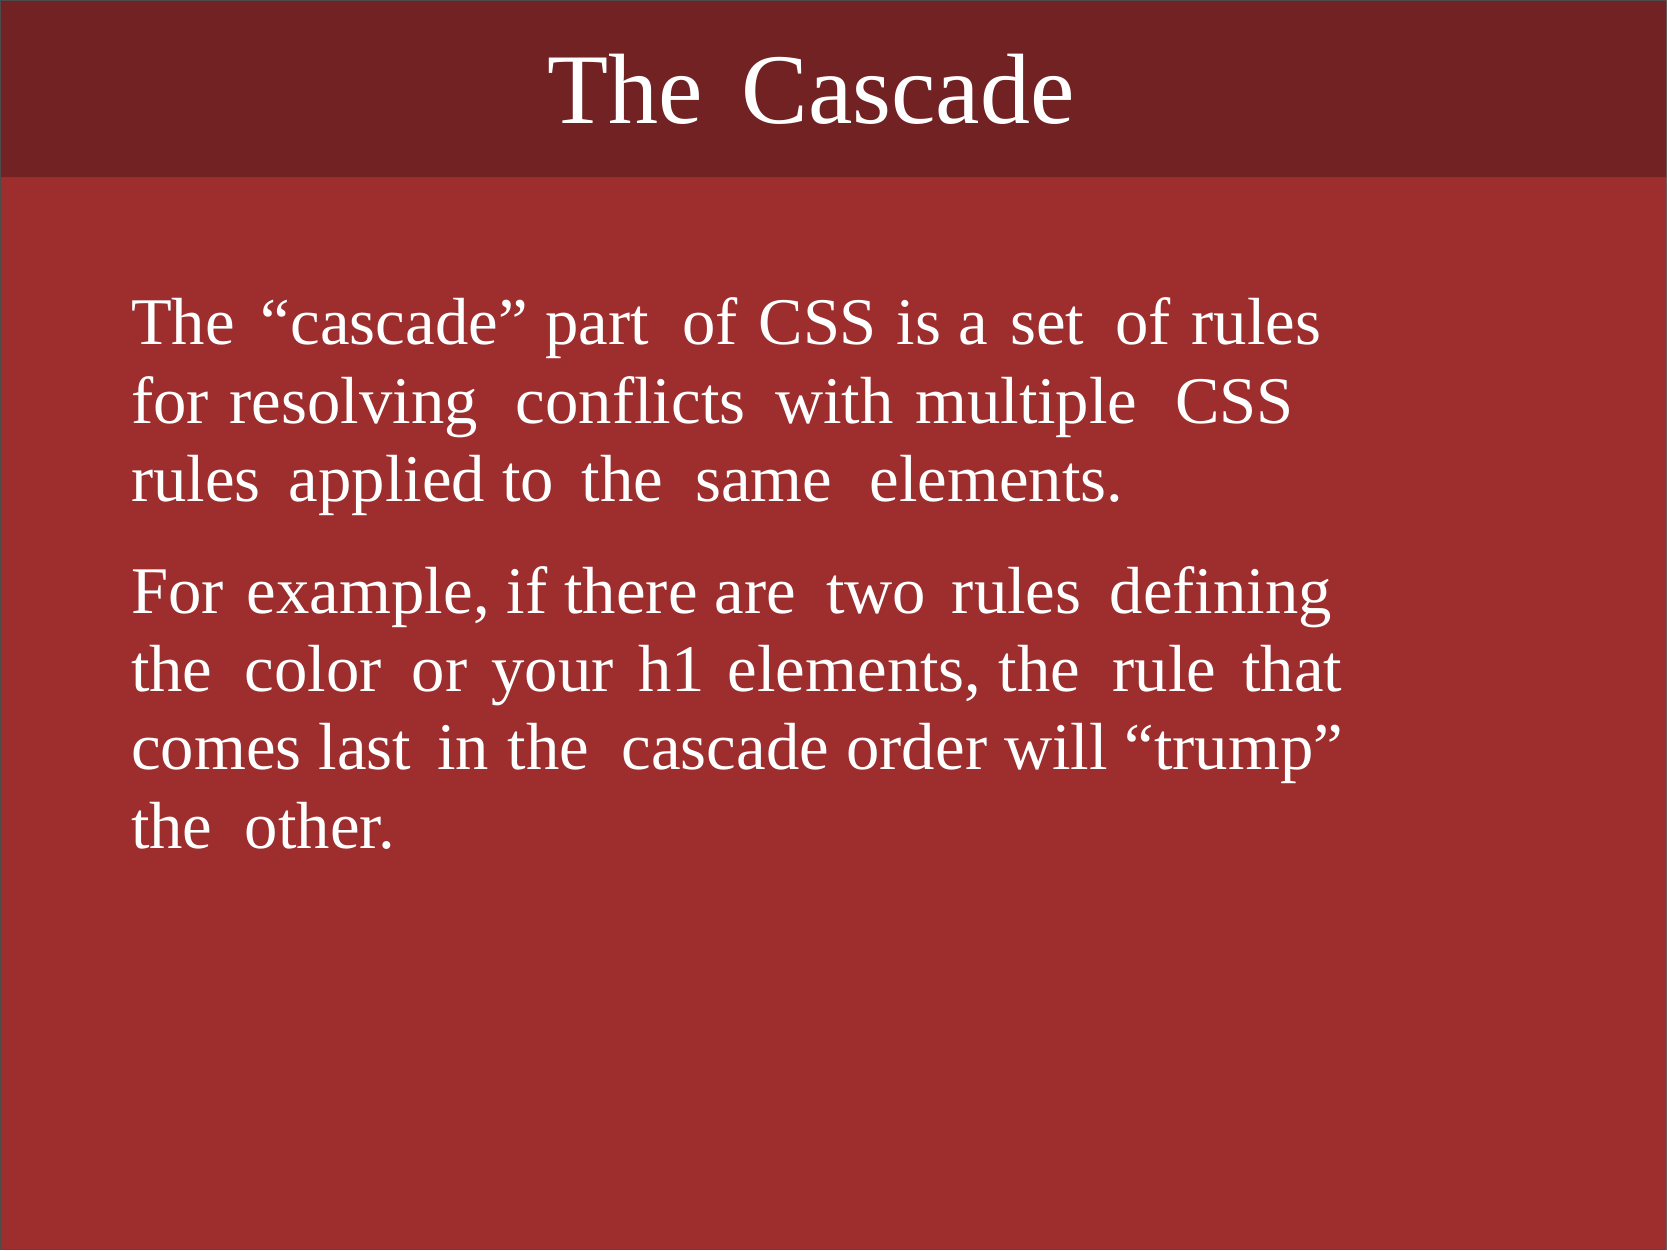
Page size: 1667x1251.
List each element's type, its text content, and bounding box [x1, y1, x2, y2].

text_box The Cascade The “cascade” part of CSS is a set of rules for resolving conflicts with multiple CSS rules applied to the same elements. For example, if there are two rules defining the color or your h1 elements, the rule that comes last in the cascade order will “trump” the other. [0, 0, 1667, 1250]
